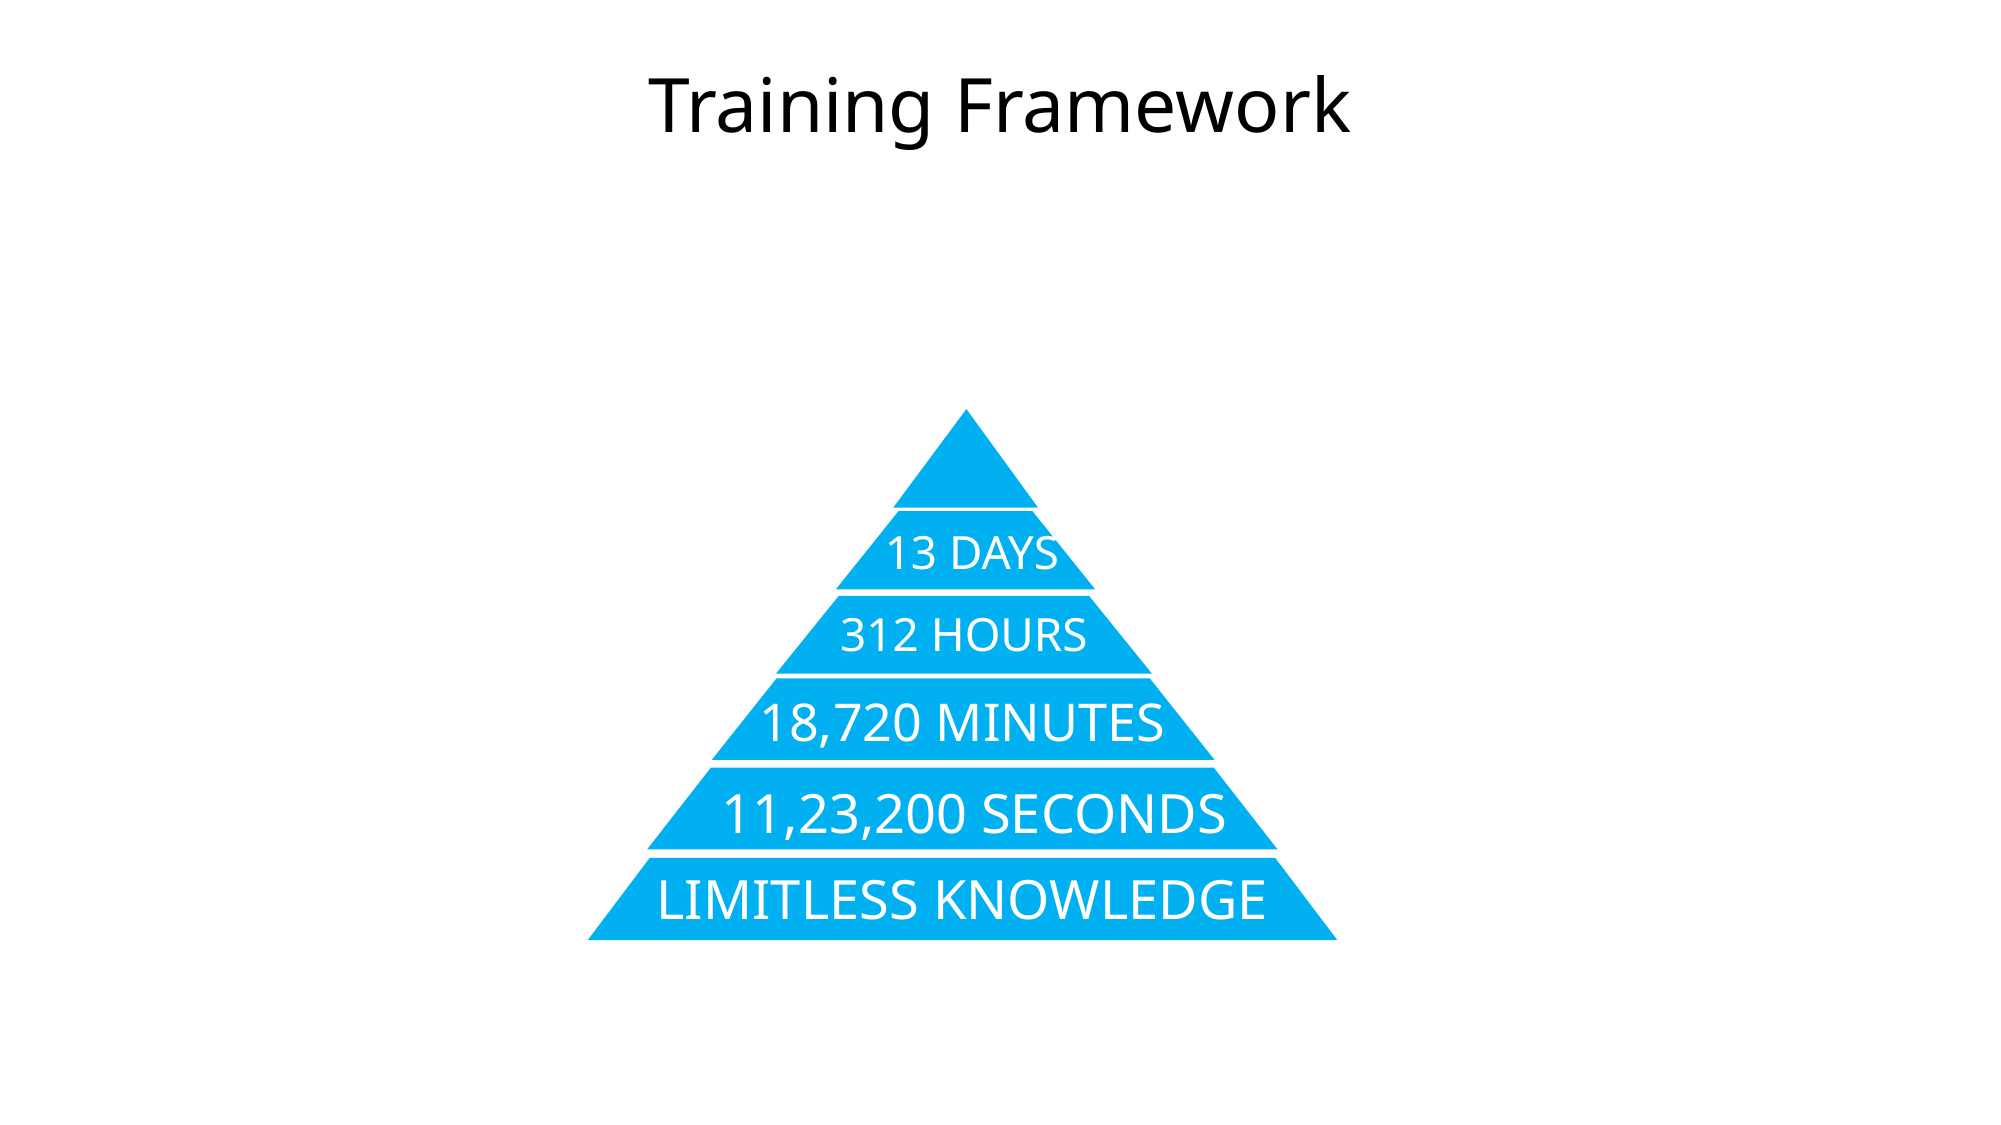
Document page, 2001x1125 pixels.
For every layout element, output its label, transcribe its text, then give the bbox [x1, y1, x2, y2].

text_box 18,720 MINUTES [726, 681, 1198, 759]
text_box [592, 860, 1333, 938]
text_box [840, 551, 1091, 588]
text_box 11,23,200 SECONDS [698, 772, 1252, 846]
text_box [716, 745, 726, 758]
text_box 312 HOURS [819, 598, 1109, 669]
text_box 13 DAYS [869, 516, 1237, 587]
text_box [780, 624, 1148, 672]
text_box LIMITLESS KNOWLEDGE [651, 858, 1273, 930]
text_box [897, 413, 1034, 506]
text_box [1198, 742, 1210, 758]
text_box [651, 787, 1273, 848]
text_box Training Framework [52, 42, 1947, 163]
